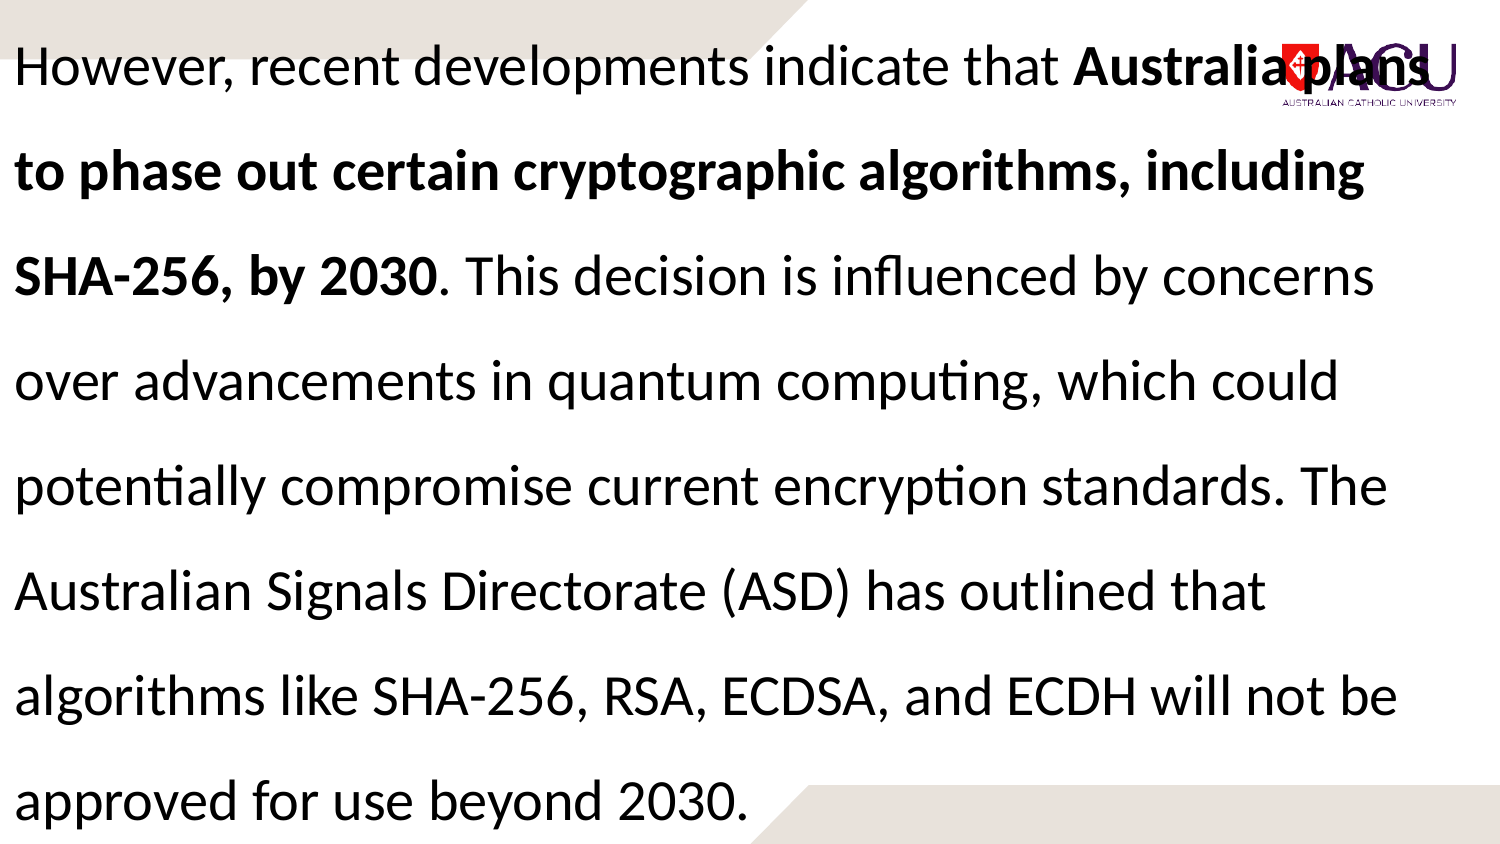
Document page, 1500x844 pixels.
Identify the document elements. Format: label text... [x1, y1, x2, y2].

text_box However, recent developments indicate that Australia plans to phase out certain cryptographic algorithms, including SHA-256, by 2030. This decision is influenced by concerns over advancements in quantum computing, which could potentially compromise current encryption standards. The Australian Signals Directorate (ASD) has outlined that algorithms like SHA-256, RSA, ECDSA, and ECDH will not be approved for use beyond 2030. [0, 0, 1500, 840]
